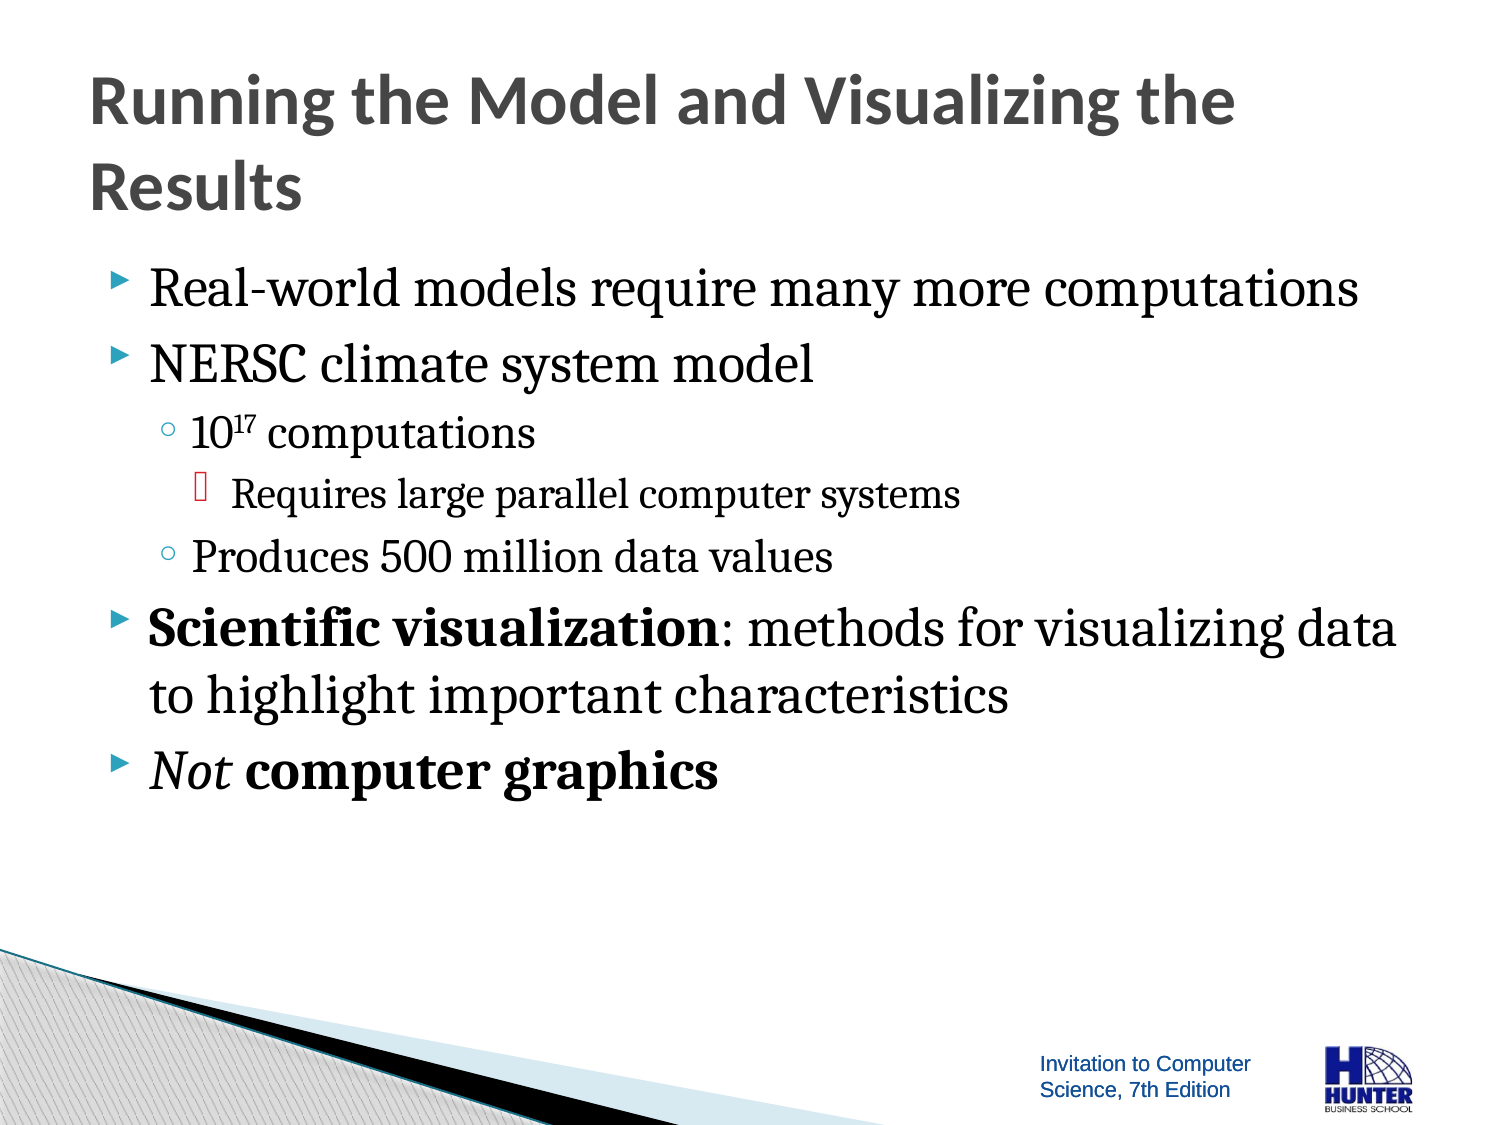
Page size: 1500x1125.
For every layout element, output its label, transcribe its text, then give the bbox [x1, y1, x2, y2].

title Running the Model and Visualizing the Results [75, 45, 1425, 233]
picture [1325, 1046, 1413, 1113]
list Real-world models require many more computations NERSC climate system model 1017 computations Requires large parallel computer systems Produces 500 million data values Scientific visualization: methods for visualizing data to highlight important characteristics Not computer graphics [75, 243, 1425, 986]
